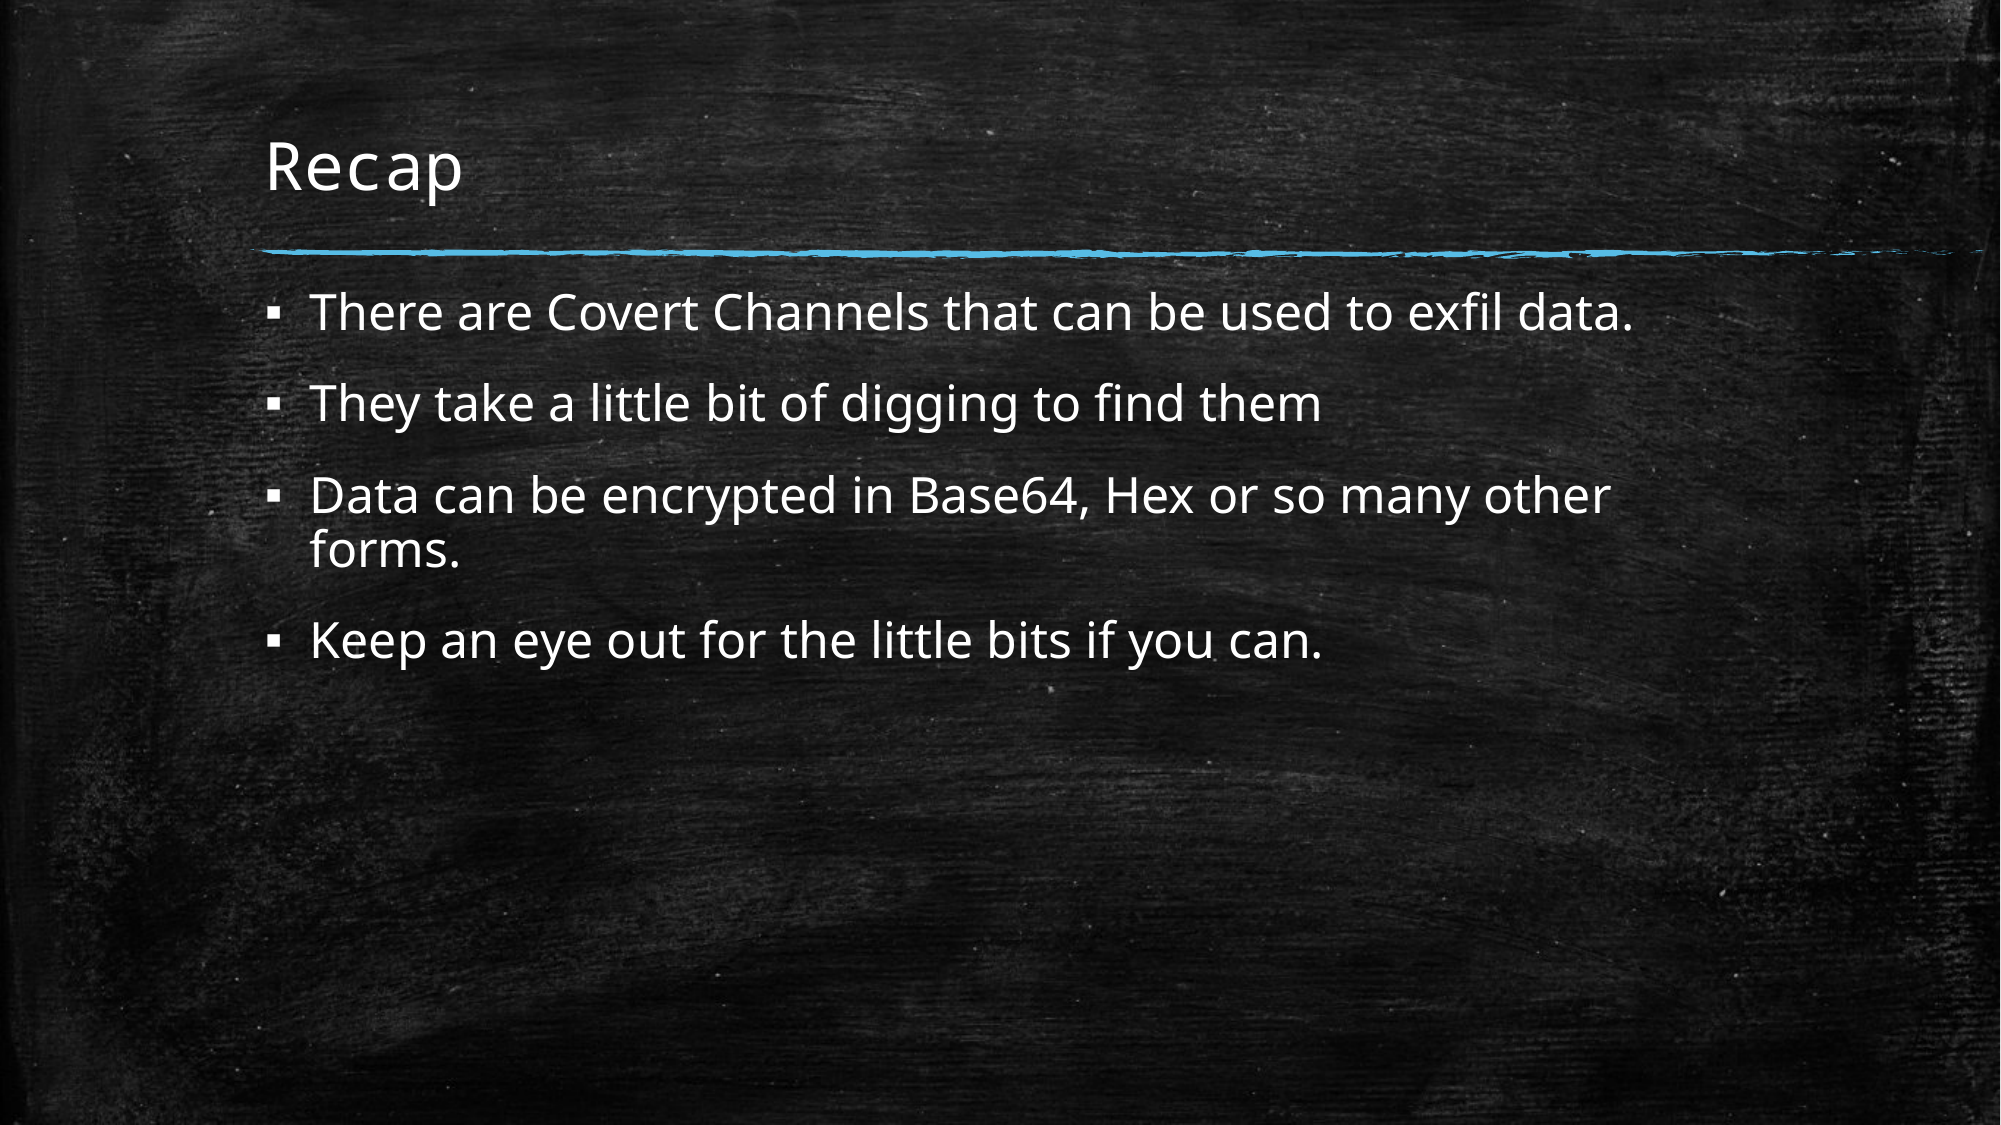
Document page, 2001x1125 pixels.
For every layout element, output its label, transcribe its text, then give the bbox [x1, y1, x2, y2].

title Recap [249, 45, 1751, 213]
text_box There are Covert Channels that can be used to exfil data. They take a little bit of digging to find them Data can be encrypted in Base64, Hex or so many other forms. Keep an eye out for the little bits if you can. [249, 279, 1751, 980]
